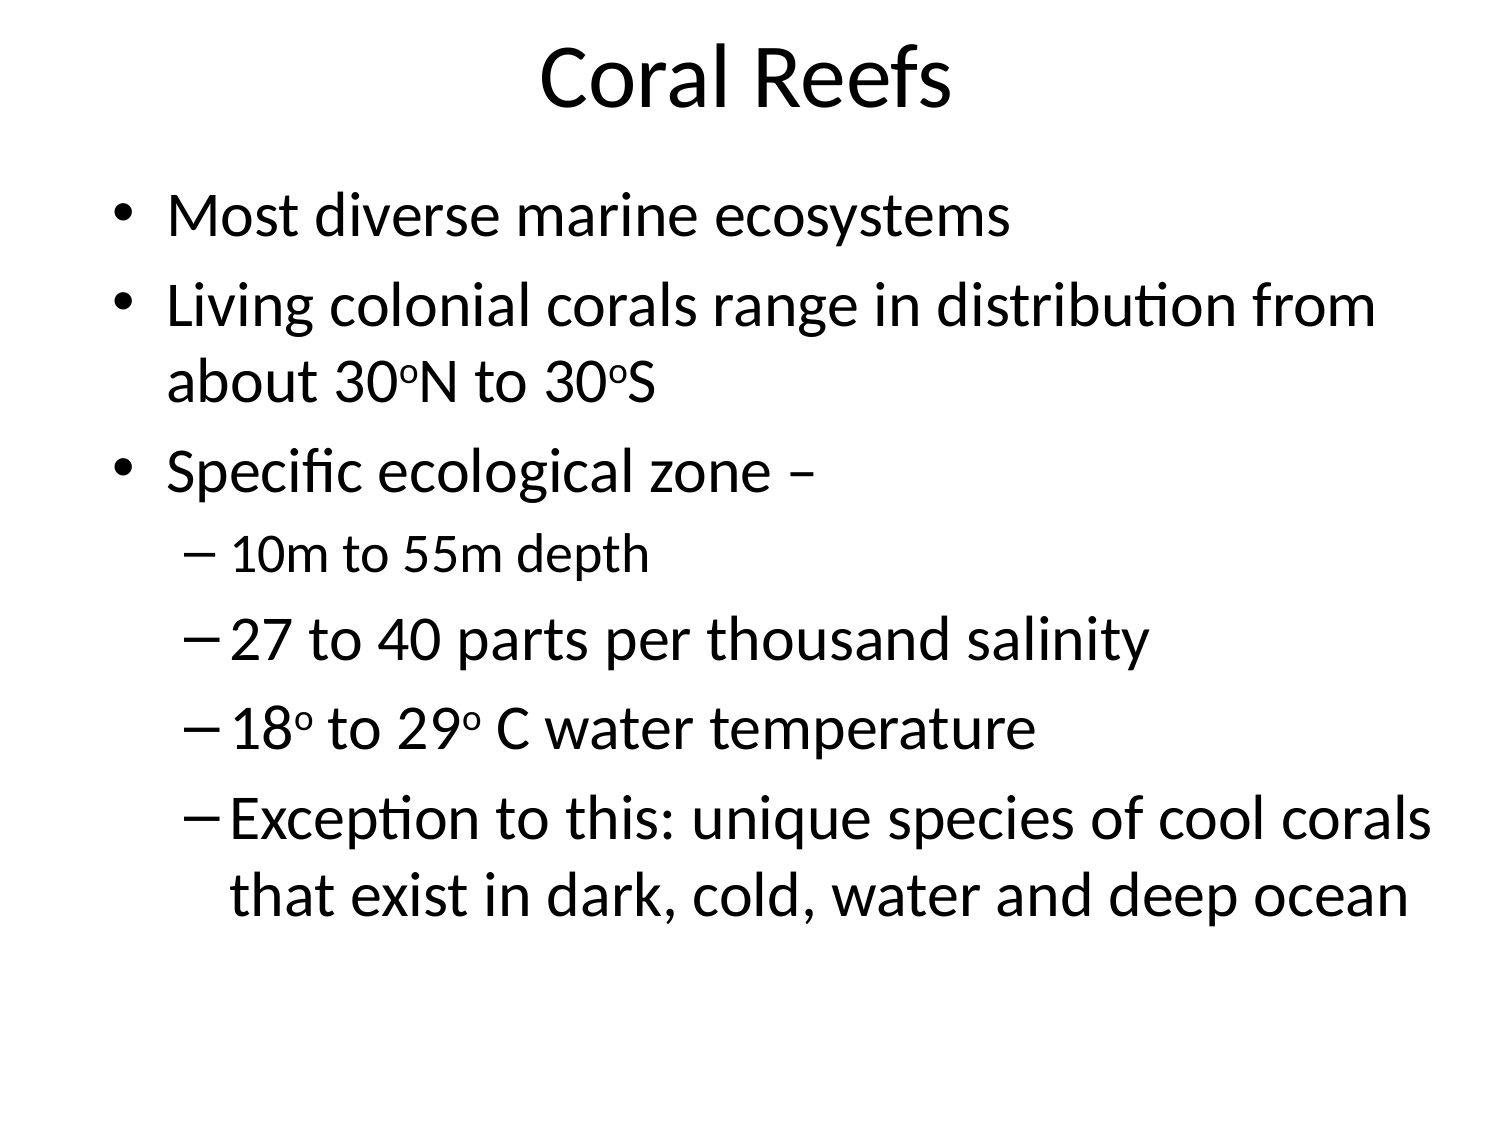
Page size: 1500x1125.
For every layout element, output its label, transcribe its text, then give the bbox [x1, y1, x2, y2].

title Coral Reefs [147, 0, 1347, 143]
list Most diverse marine ecosystems Living colonial corals range in distribution from about 30oN to 30oS Specific ecological zone – 10m to 55m depth 27 to 40 parts per thousand salinity 18o to 29o C water temperature Exception to this: unique species of cool corals that exist in dark, cold, water and deep ocean [97, 165, 1450, 1003]
